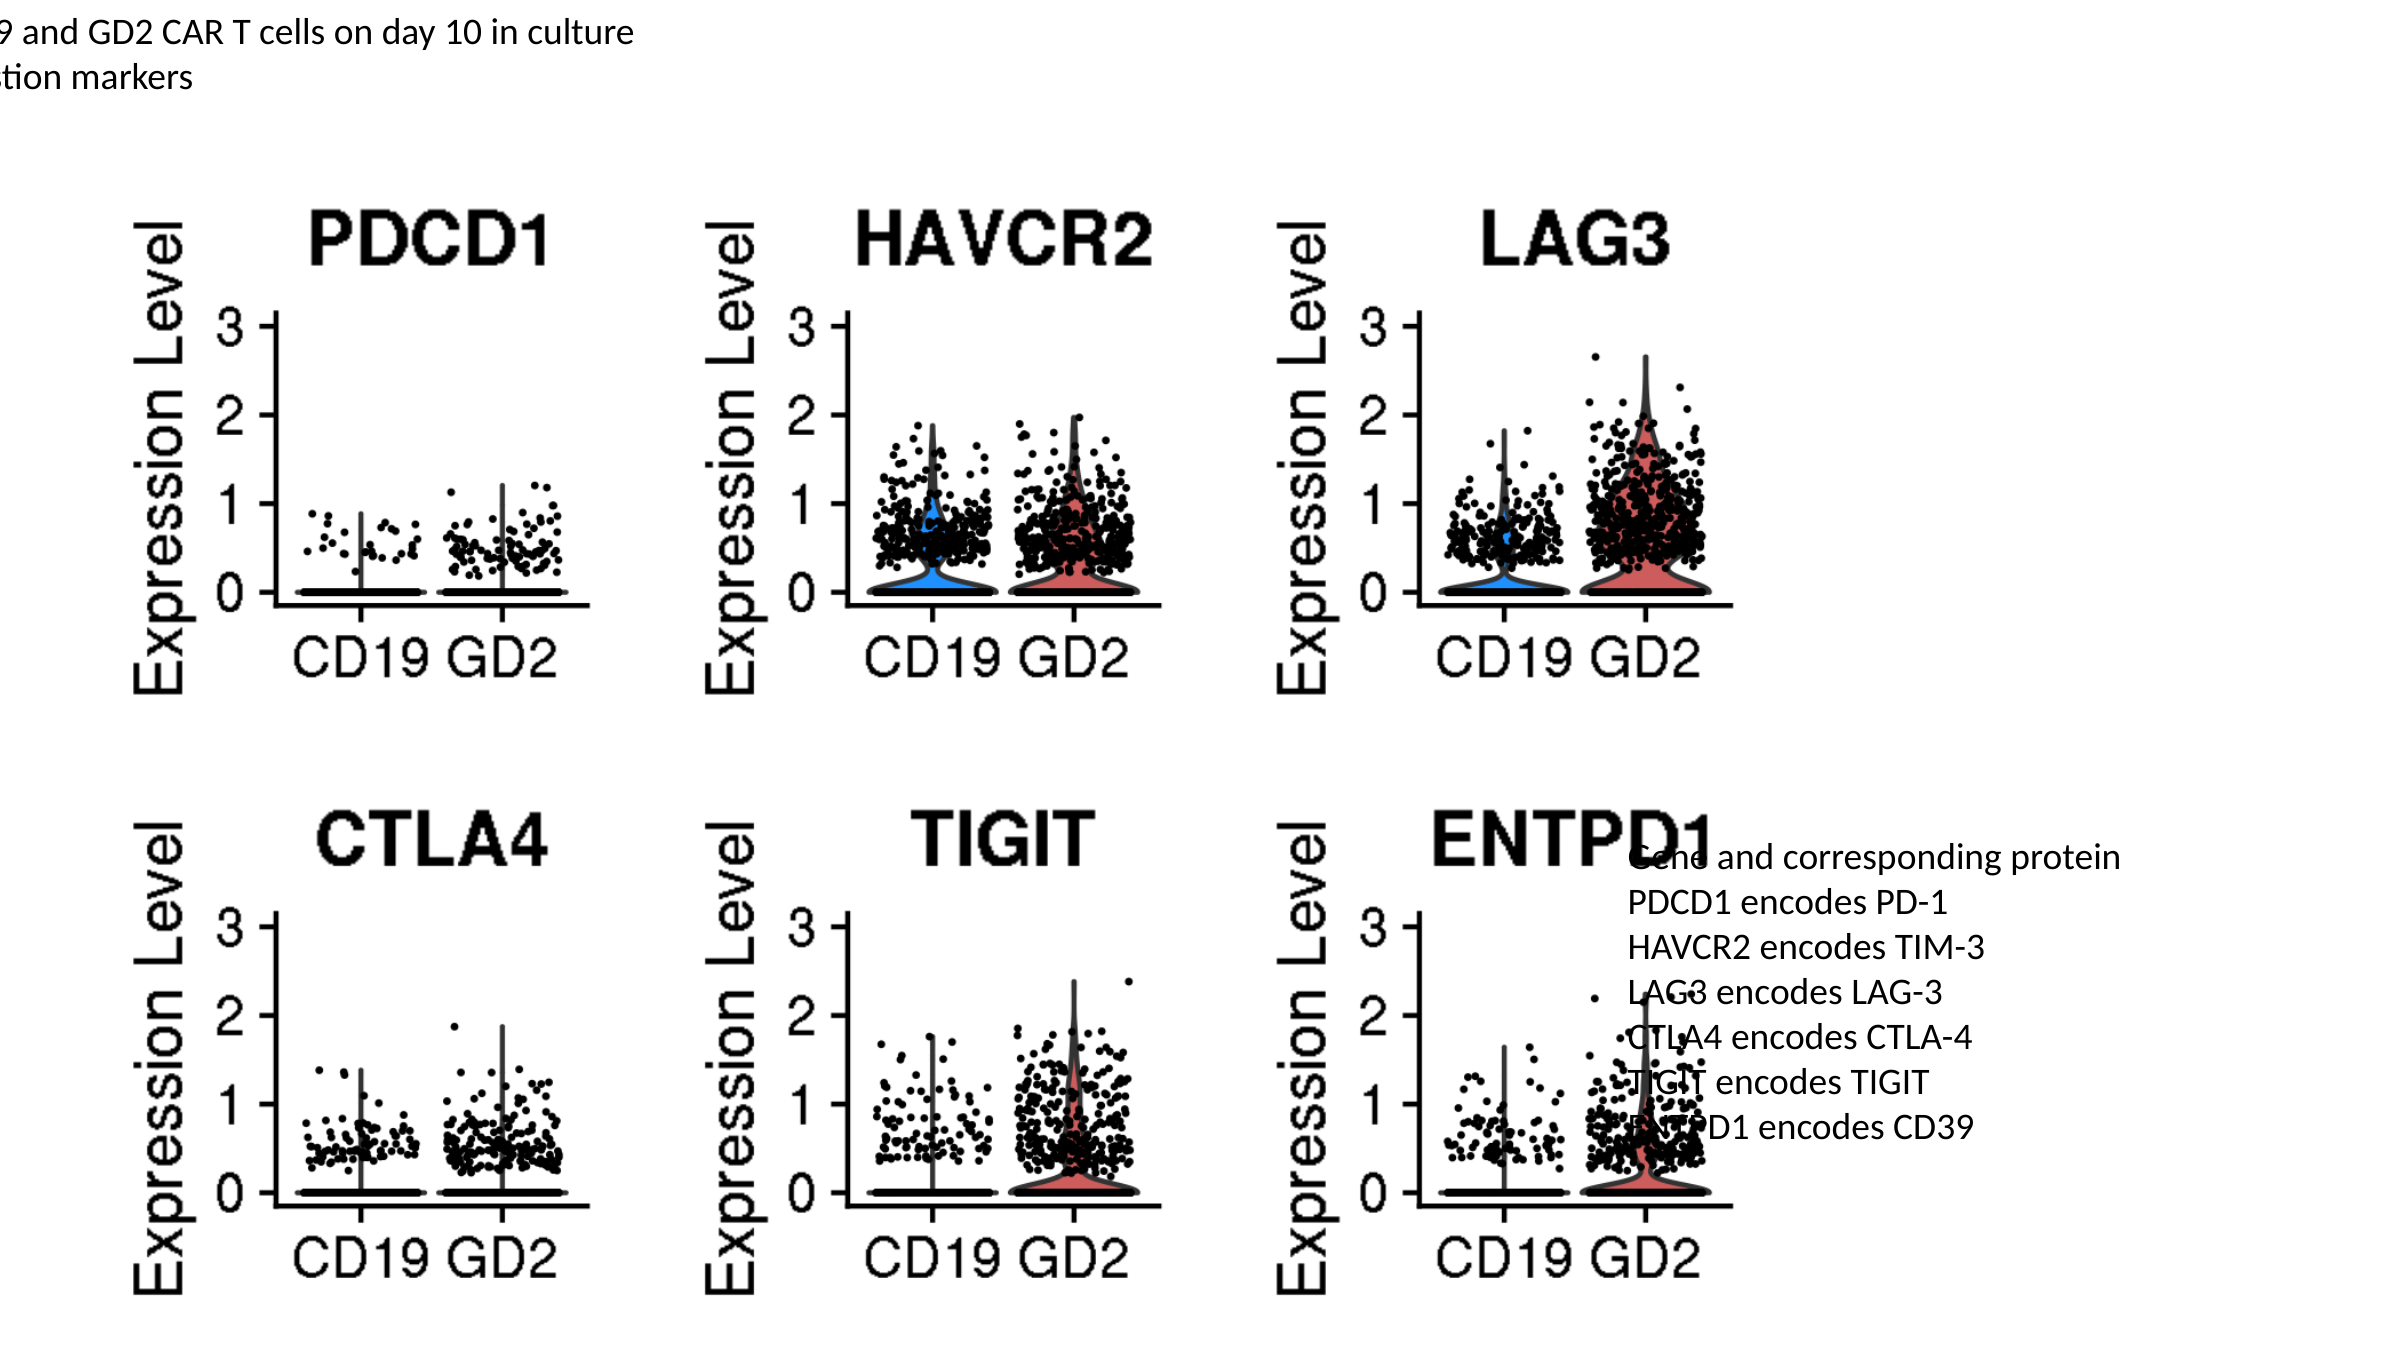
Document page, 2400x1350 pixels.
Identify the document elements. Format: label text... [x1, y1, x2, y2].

picture [74, 149, 1790, 1350]
text_box GSE136874: comparison of CD19 and GD2 CAR T cells on day 10 in culture Violin plots for canonical exhaustion markers [0, 0, 651, 105]
text_box Gene and corresponding protein PDCD1 encodes PD-1 HAVCR2 encodes TIM-3 LAG3 encodes LAG-3 CTLA4 encodes CTLA-4 TIGIT encodes TIGIT ENTPD1 encodes CD39 [1793, 824, 2137, 1155]
